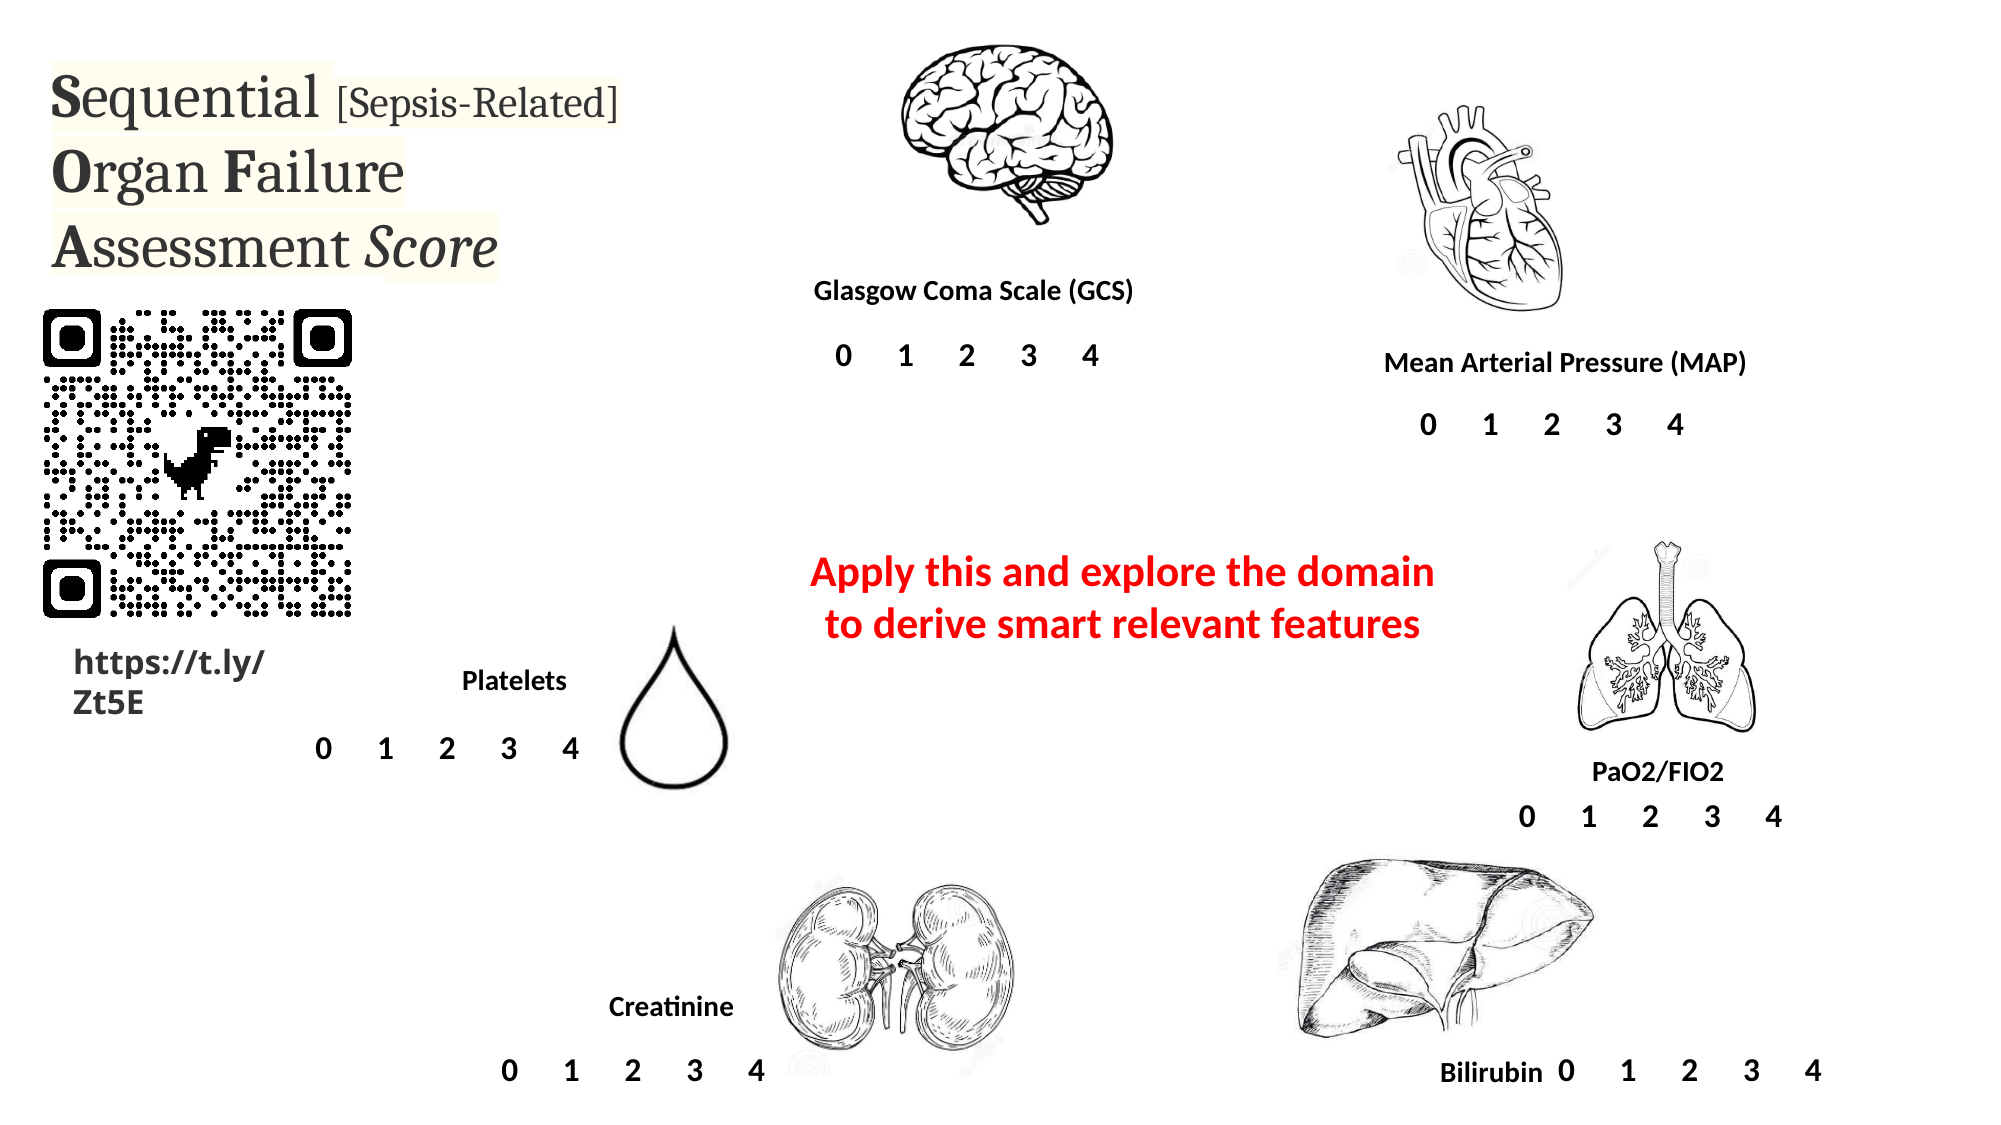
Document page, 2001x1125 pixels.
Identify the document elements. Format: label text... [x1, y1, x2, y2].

text_box Creatinine [594, 972, 745, 1032]
picture [8, 275, 385, 652]
text_box Mean Arterial Pressure (MAP) [1368, 328, 1777, 394]
picture [750, 865, 1029, 1076]
text_box https://t.ly/Zt5E [58, 660, 336, 736]
text_box Apply this and explore the domain to derive smart relevant features [781, 527, 1465, 663]
text_box 0 1 2 3 4 [486, 1032, 799, 1125]
picture [1277, 838, 1608, 1055]
text_box Platelets [447, 645, 598, 711]
text_box Sequential [Sepsis-Related] Organ Failure Assessment Score [36, 47, 667, 288]
picture [883, 11, 1134, 239]
text_box 0 1 2 3 4 [1503, 779, 1817, 885]
text_box 0 1 2 3 4 [300, 711, 603, 817]
text_box 0 1 2 3 4 [1405, 387, 1718, 492]
text_box 0 1 2 3 4 [820, 317, 1133, 423]
text_box Glasgow Coma Scale (GCS) [798, 256, 1153, 322]
picture [1368, 91, 1592, 323]
text_box 0 1 2 3 4 [1543, 1032, 1856, 1125]
text_box PaO2/FIO2 [1577, 746, 1743, 779]
picture [1551, 522, 1769, 738]
picture [603, 600, 751, 811]
text_box Bilirubin [1425, 1063, 1543, 1103]
